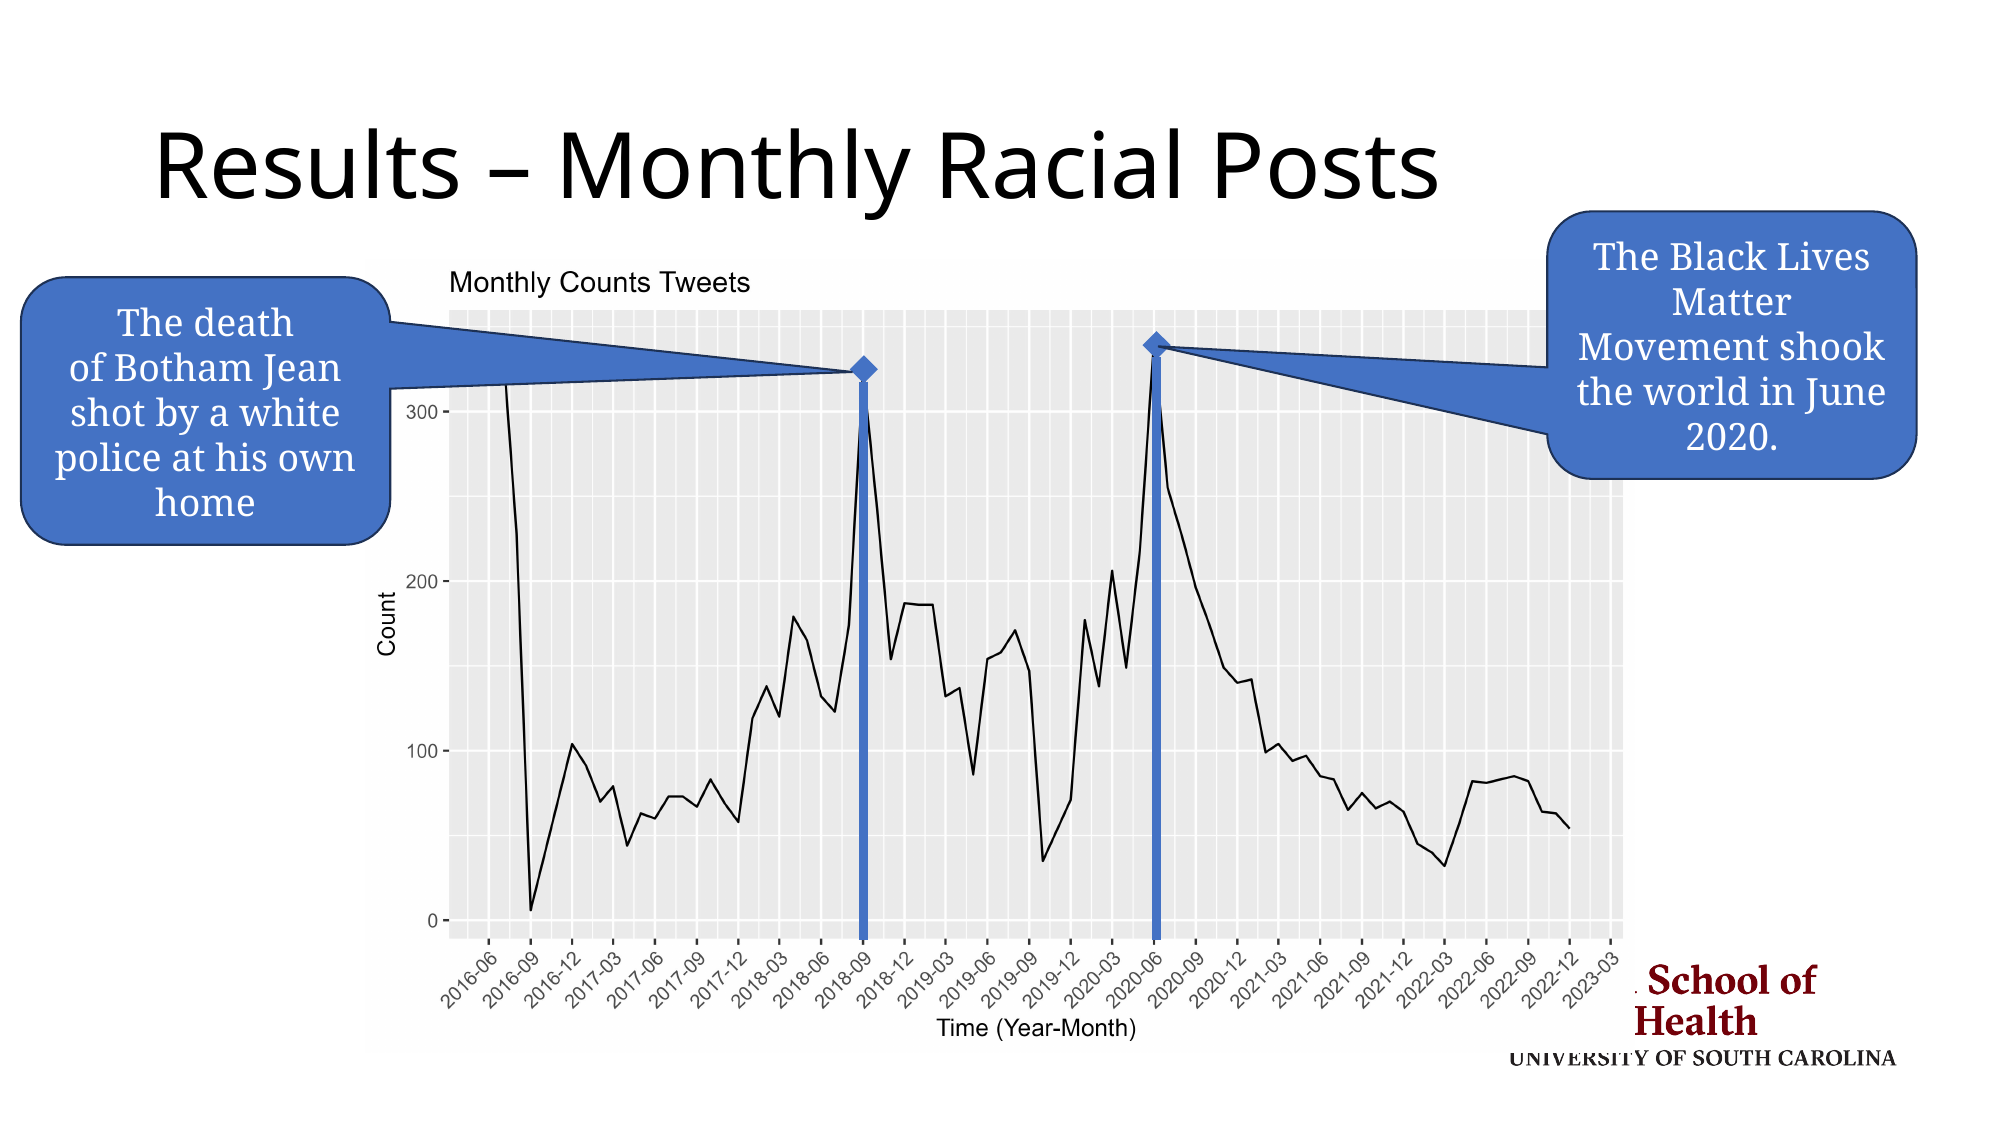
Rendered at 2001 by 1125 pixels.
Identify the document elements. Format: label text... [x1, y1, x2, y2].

text_box The Black Lives Matter Movement shook the world in June 2020. [1546, 210, 1918, 480]
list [365, 259, 1635, 1053]
picture [1412, 961, 1897, 1066]
text_box The death of Botham Jean shot by a white police at his own home [19, 276, 365, 546]
title Results – Monthly Racial Posts [137, 59, 1863, 278]
